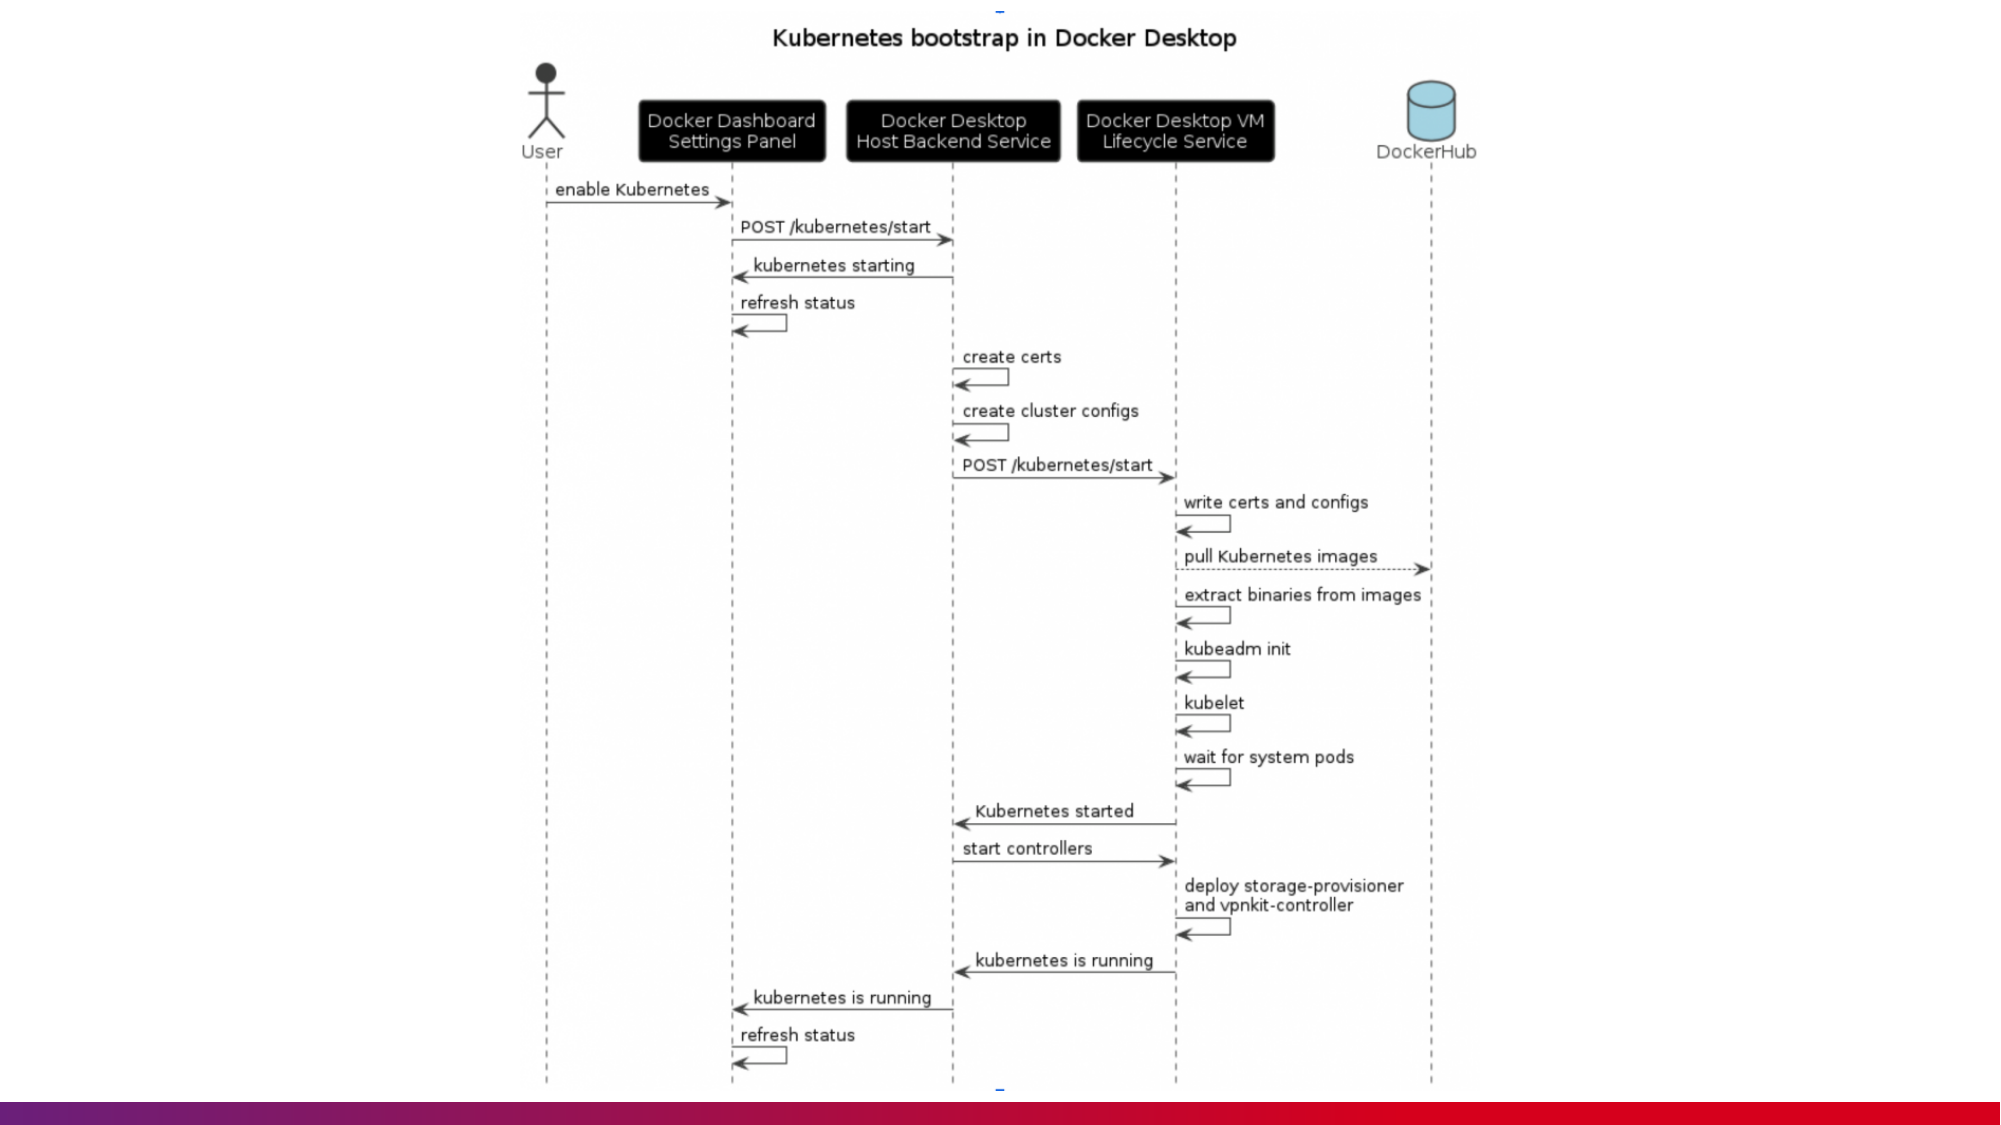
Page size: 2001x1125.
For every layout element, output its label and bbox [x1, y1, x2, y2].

picture [520, 10, 1480, 1092]
